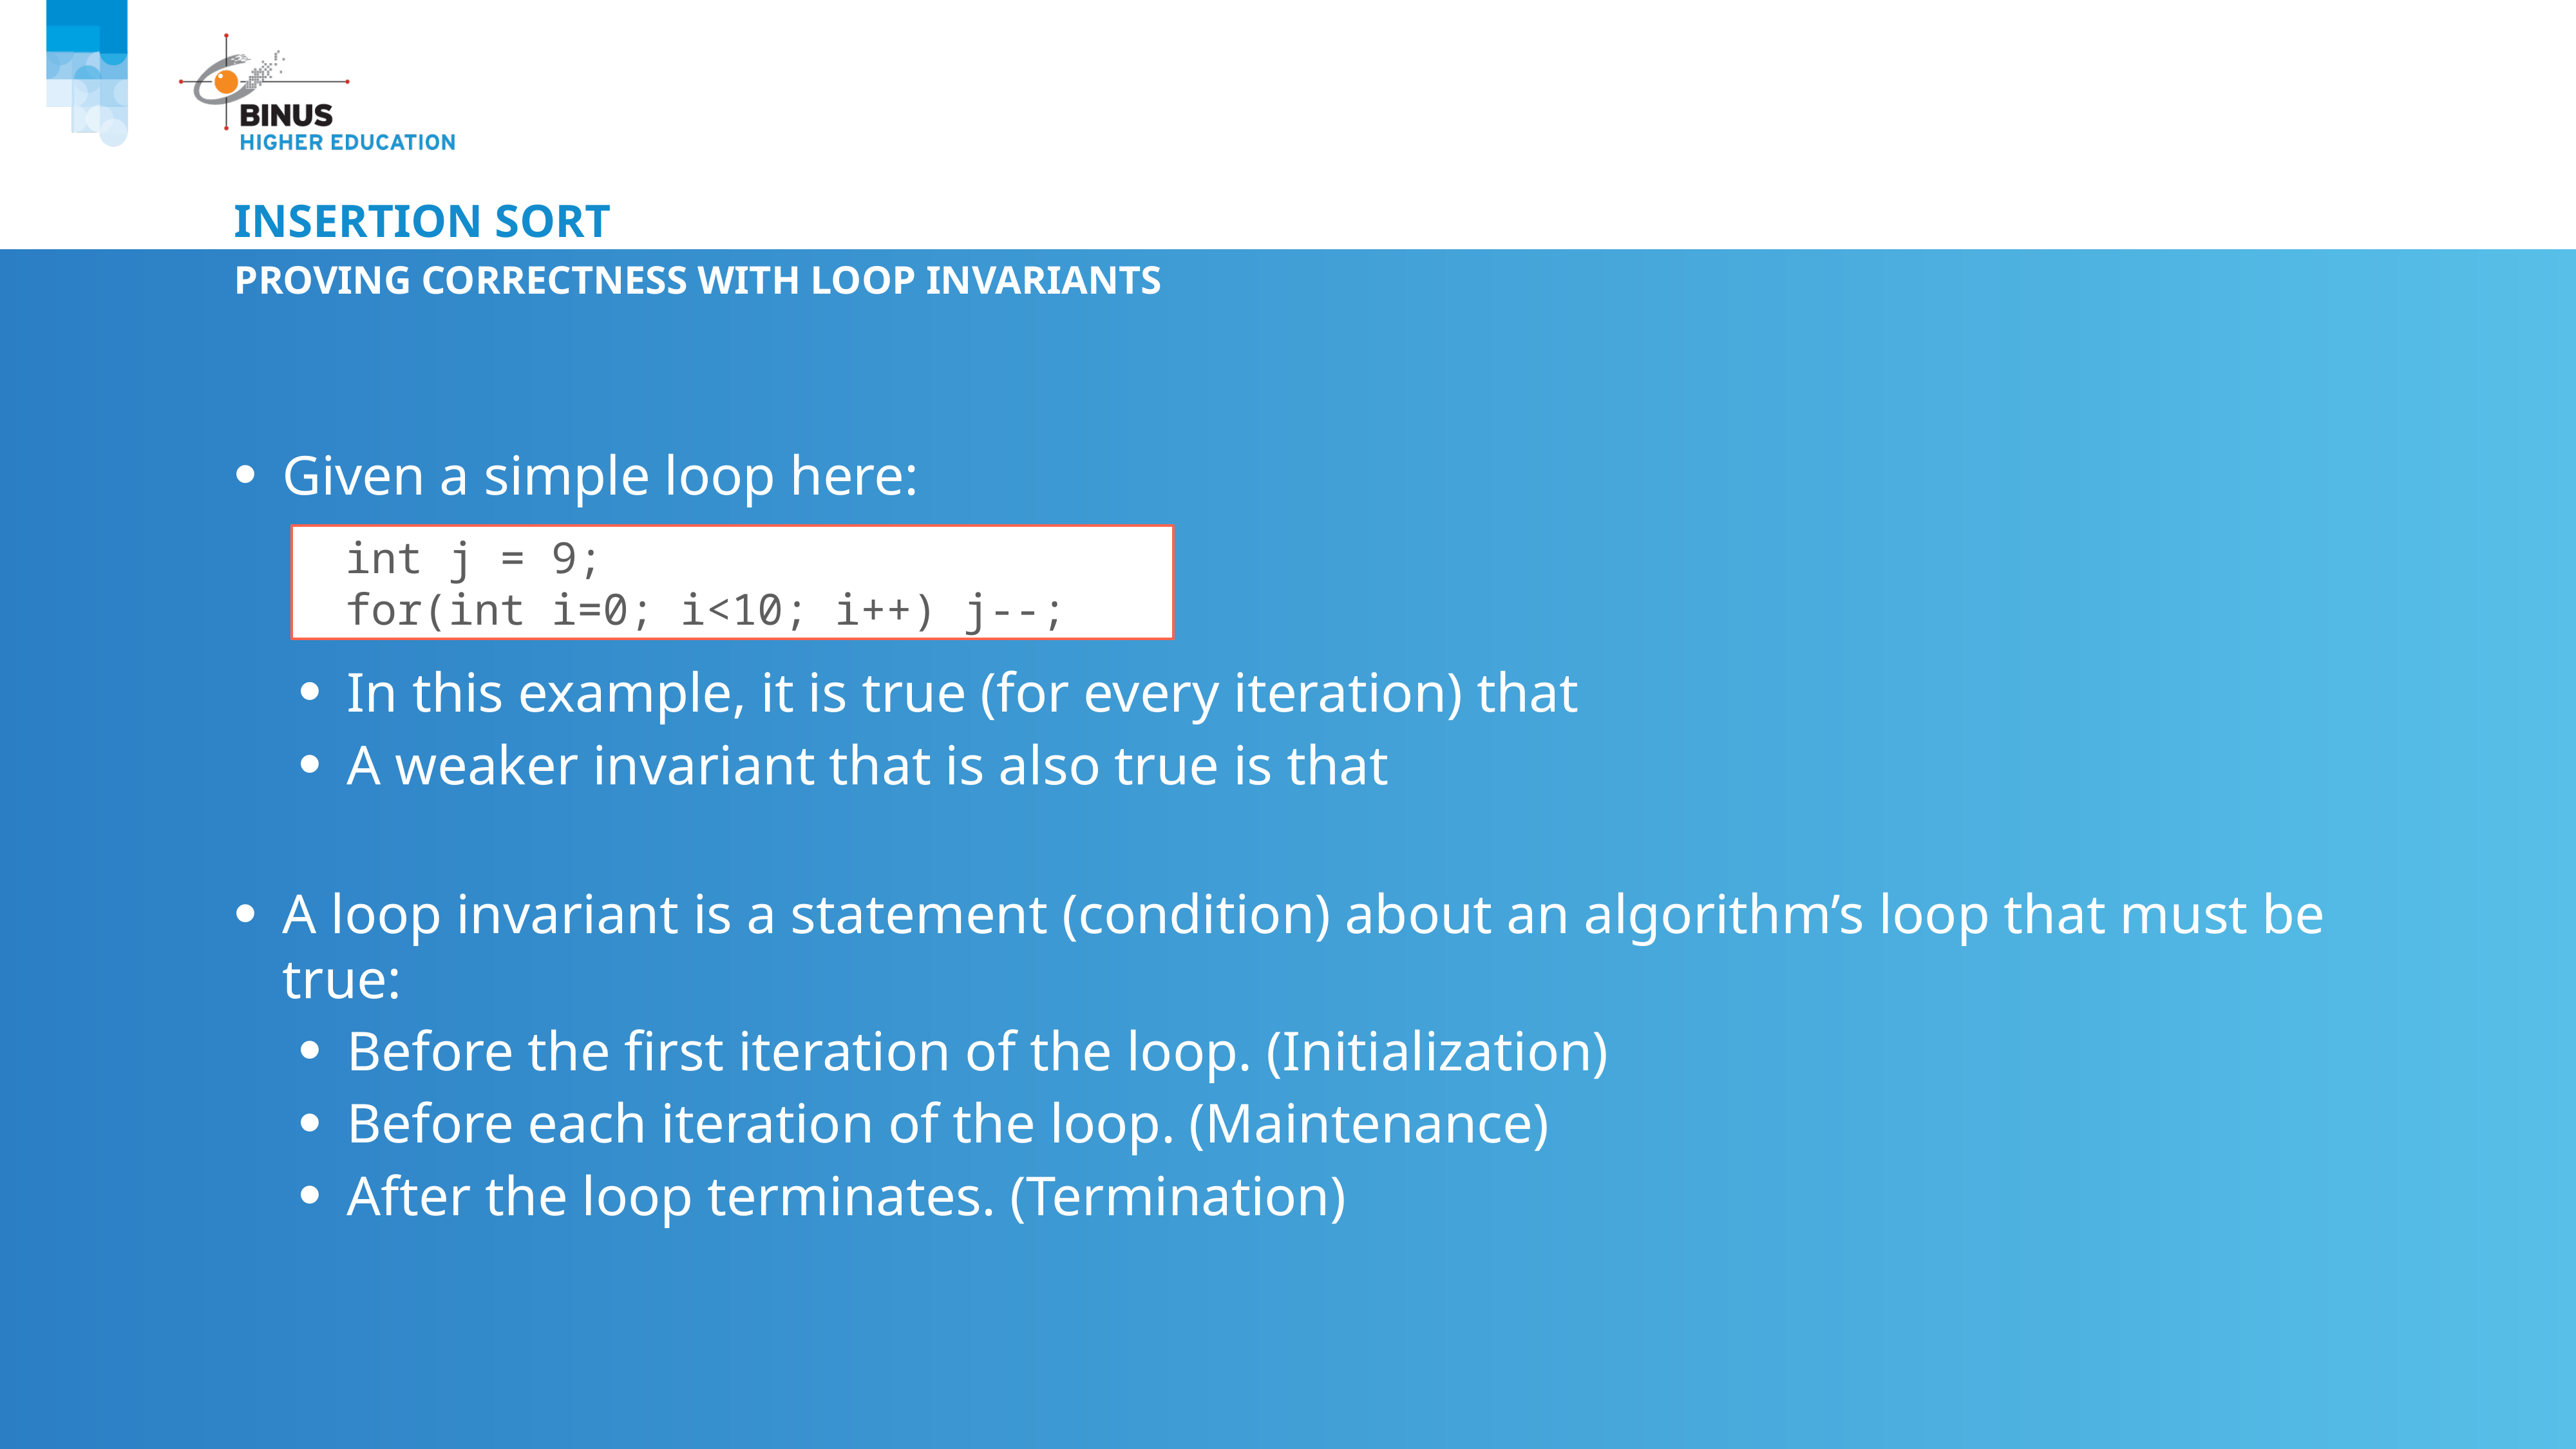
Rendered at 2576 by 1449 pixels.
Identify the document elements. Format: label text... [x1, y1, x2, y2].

list Proving Correctness with loop invariants [228, 255, 1262, 341]
text_box int j = 9; for(int i=0; i<10; i++) j--; [290, 524, 1175, 640]
picture [46, 0, 455, 154]
title Insertion sort [228, 197, 1784, 252]
